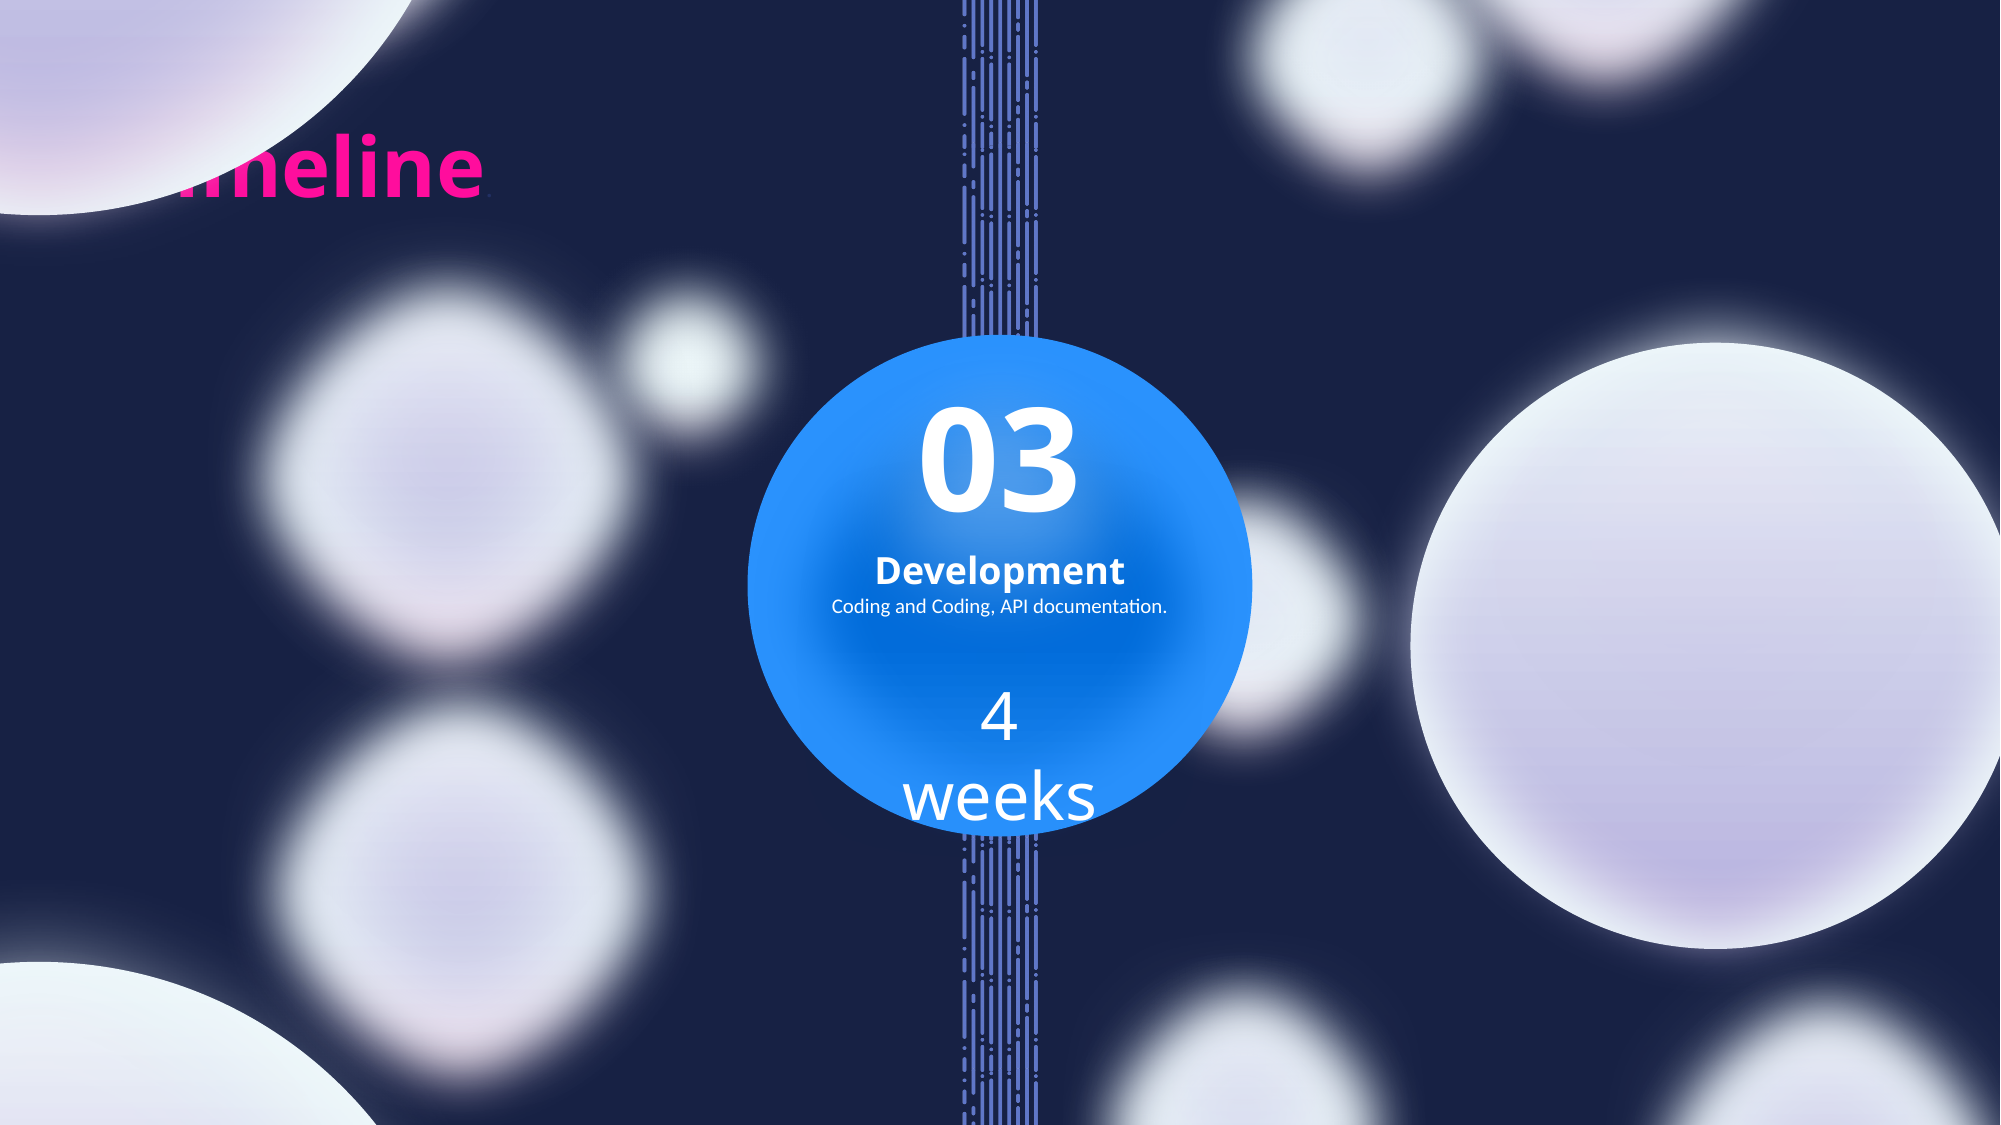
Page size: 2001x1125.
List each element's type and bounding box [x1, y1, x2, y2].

text_box [0, 0, 2000, 1125]
